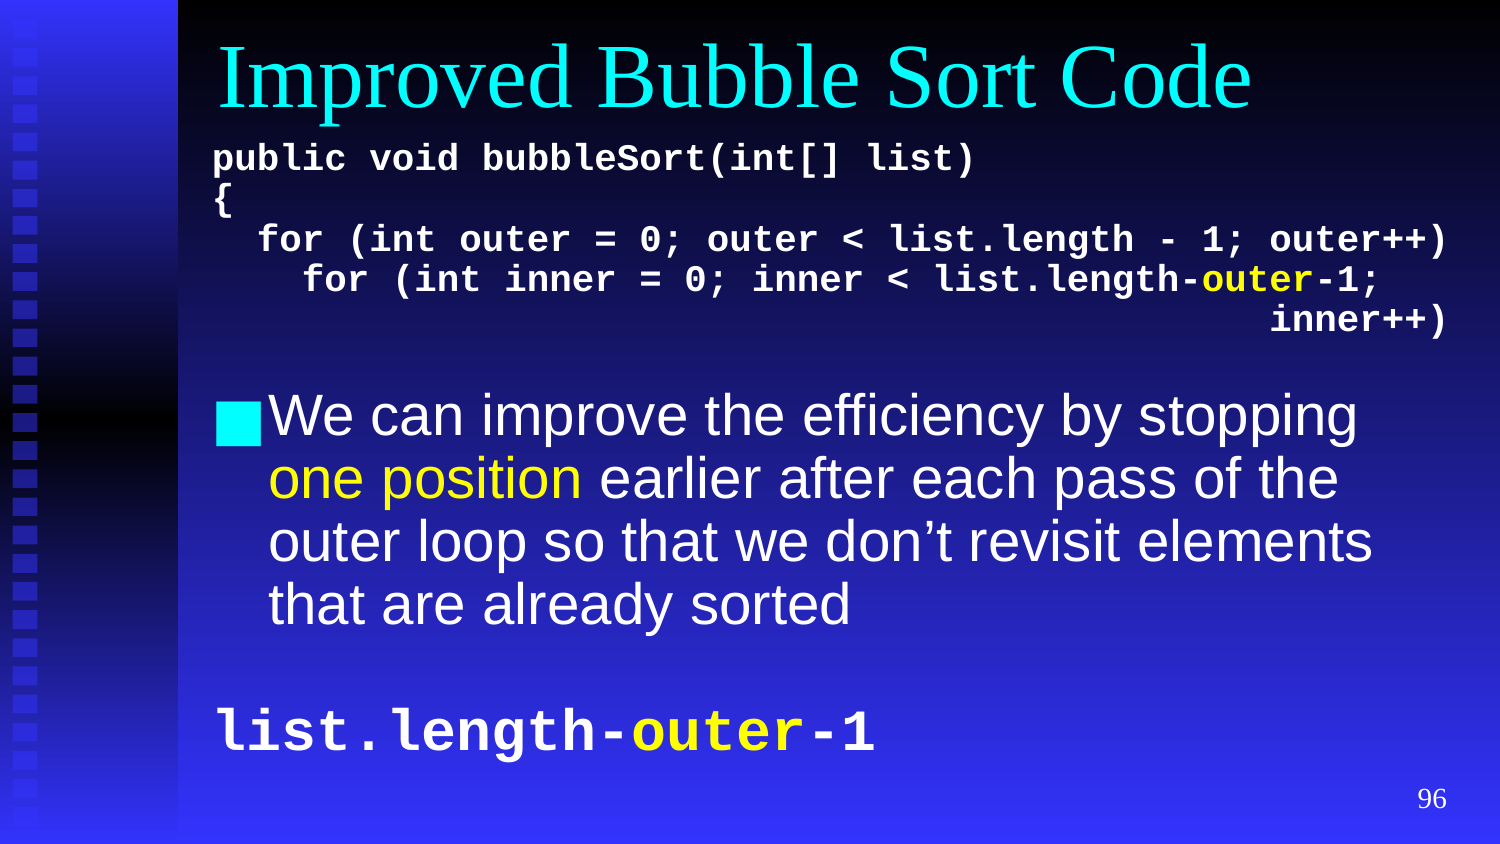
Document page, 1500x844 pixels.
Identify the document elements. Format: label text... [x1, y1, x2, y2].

text_box ‹#› [1149, 768, 1463, 826]
list public void bubbleSort(int[] list) { for (int outer = 0; outer < list.length - 1; outer++) for (int inner = 0; inner < list.length-outer-1; inner++) We can improve the efficiency by stopping one position earlier after each pass of the outer loop so that we don’t revisit elements that are already sorted list.length-outer-1 [196, 130, 1472, 637]
title Improved Bubble Sort Code [178, 0, 1454, 141]
